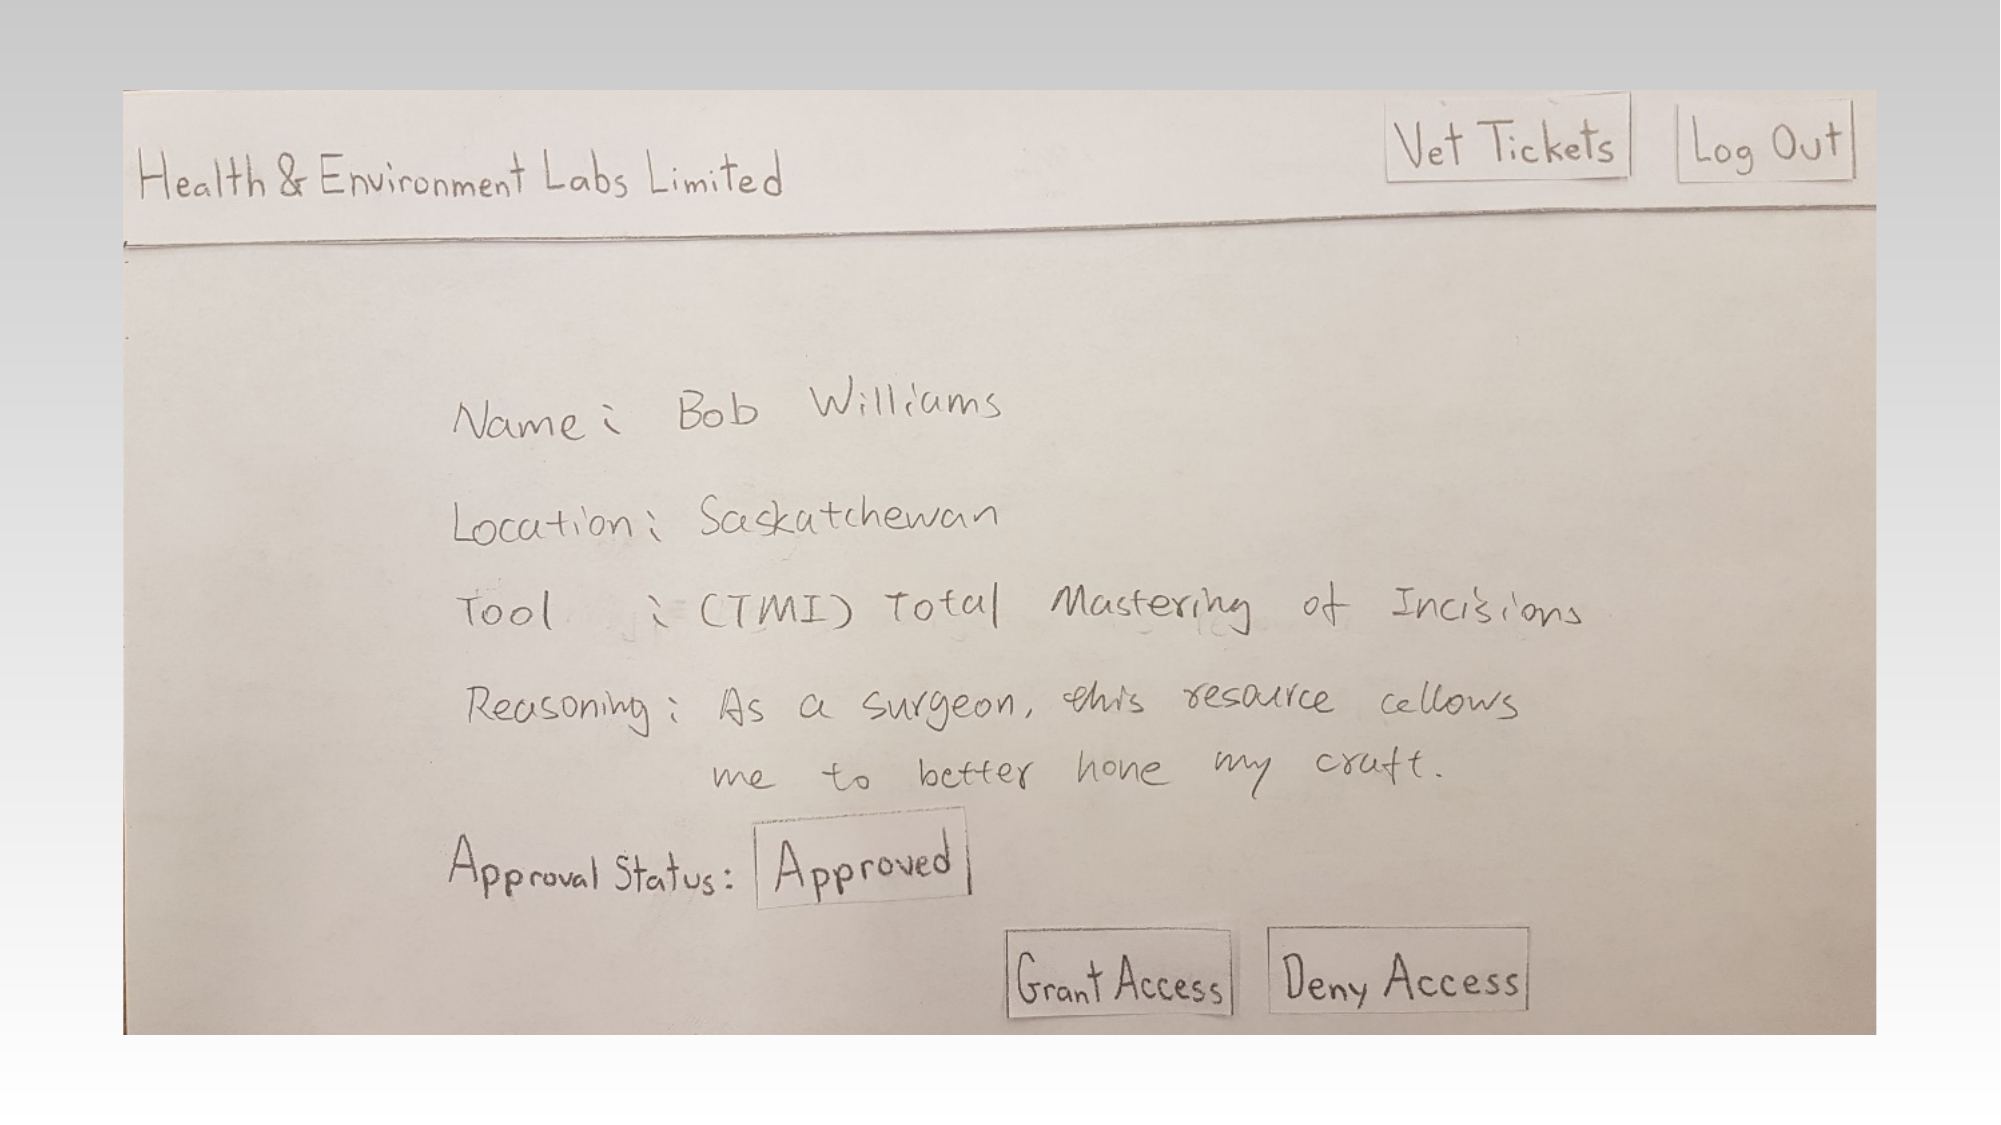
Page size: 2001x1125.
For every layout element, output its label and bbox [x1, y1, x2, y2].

picture [123, 90, 1877, 1035]
